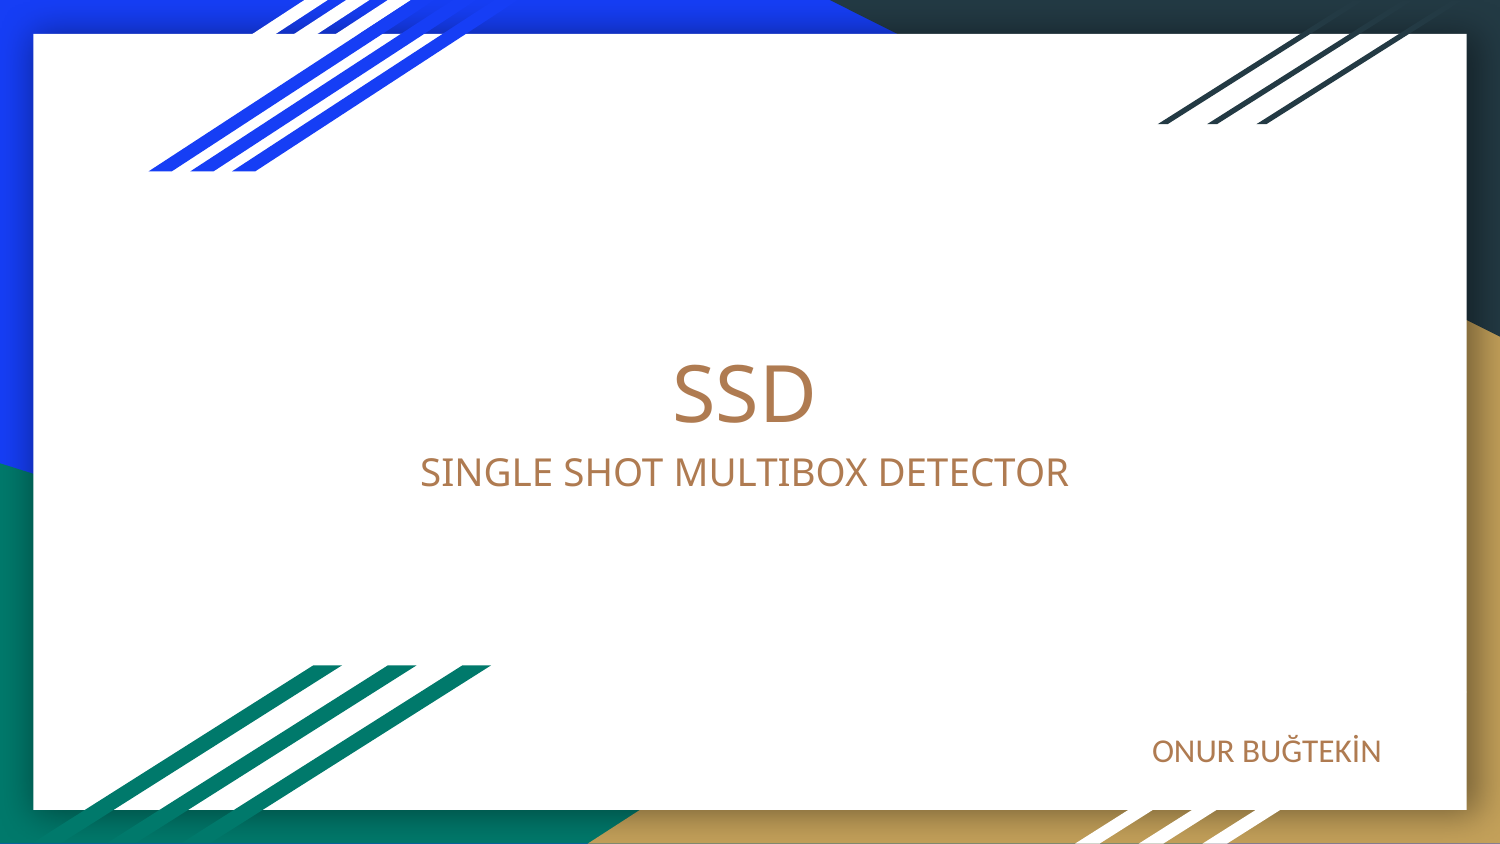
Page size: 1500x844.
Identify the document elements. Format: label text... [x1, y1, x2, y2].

title SSD SINGLE SHOT MULTIBOX DETECTOR [304, 298, 1185, 537]
subtitle ONUR BUĞTEKİN [1071, 723, 1464, 809]
